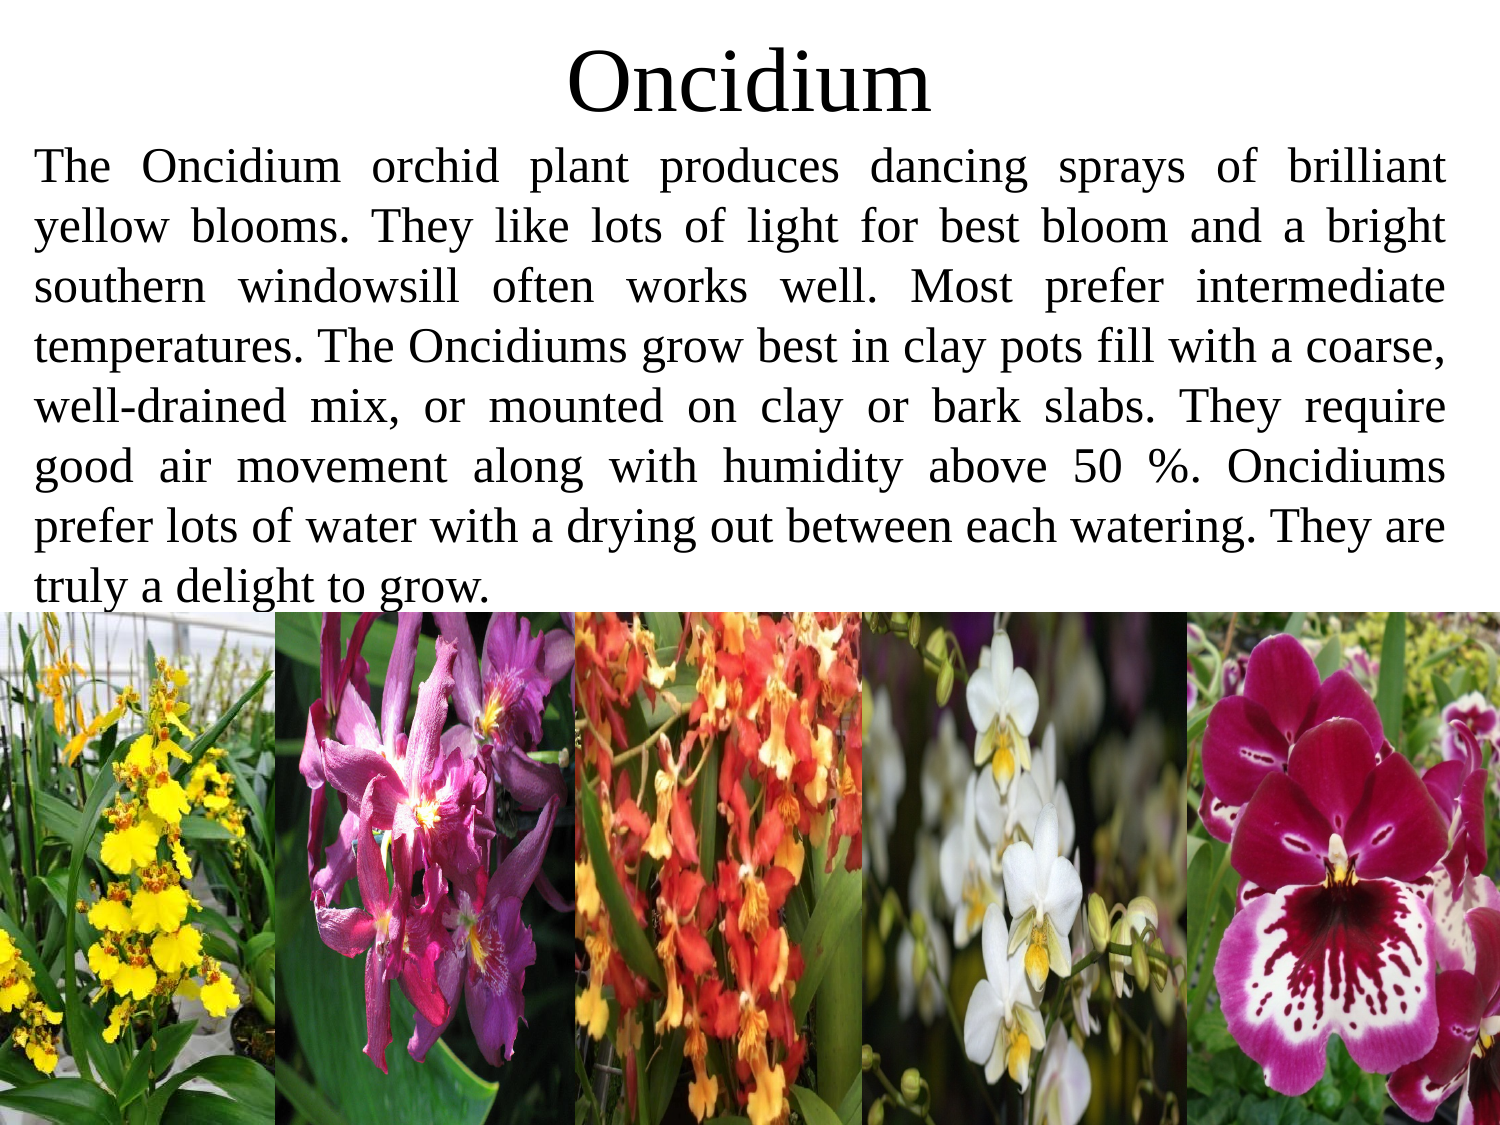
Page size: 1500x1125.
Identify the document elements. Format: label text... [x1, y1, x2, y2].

title Oncidium [75, 0, 1425, 125]
picture [0, 612, 1500, 1125]
list The Oncidium orchid plant produces dancing sprays of brilliant yellow blooms. They like lots of light for best bloom and a bright southern windowsill often works well. Most prefer intermediate temperatures. The Oncidiums grow best in clay pots fill with a coarse, well-drained mix, or mounted on clay or bark slabs. They require good air movement along with humidity above 50 %. Oncidiums prefer lots of water with a drying out between each watering. They are truly a delight to grow. [0, 125, 1463, 610]
